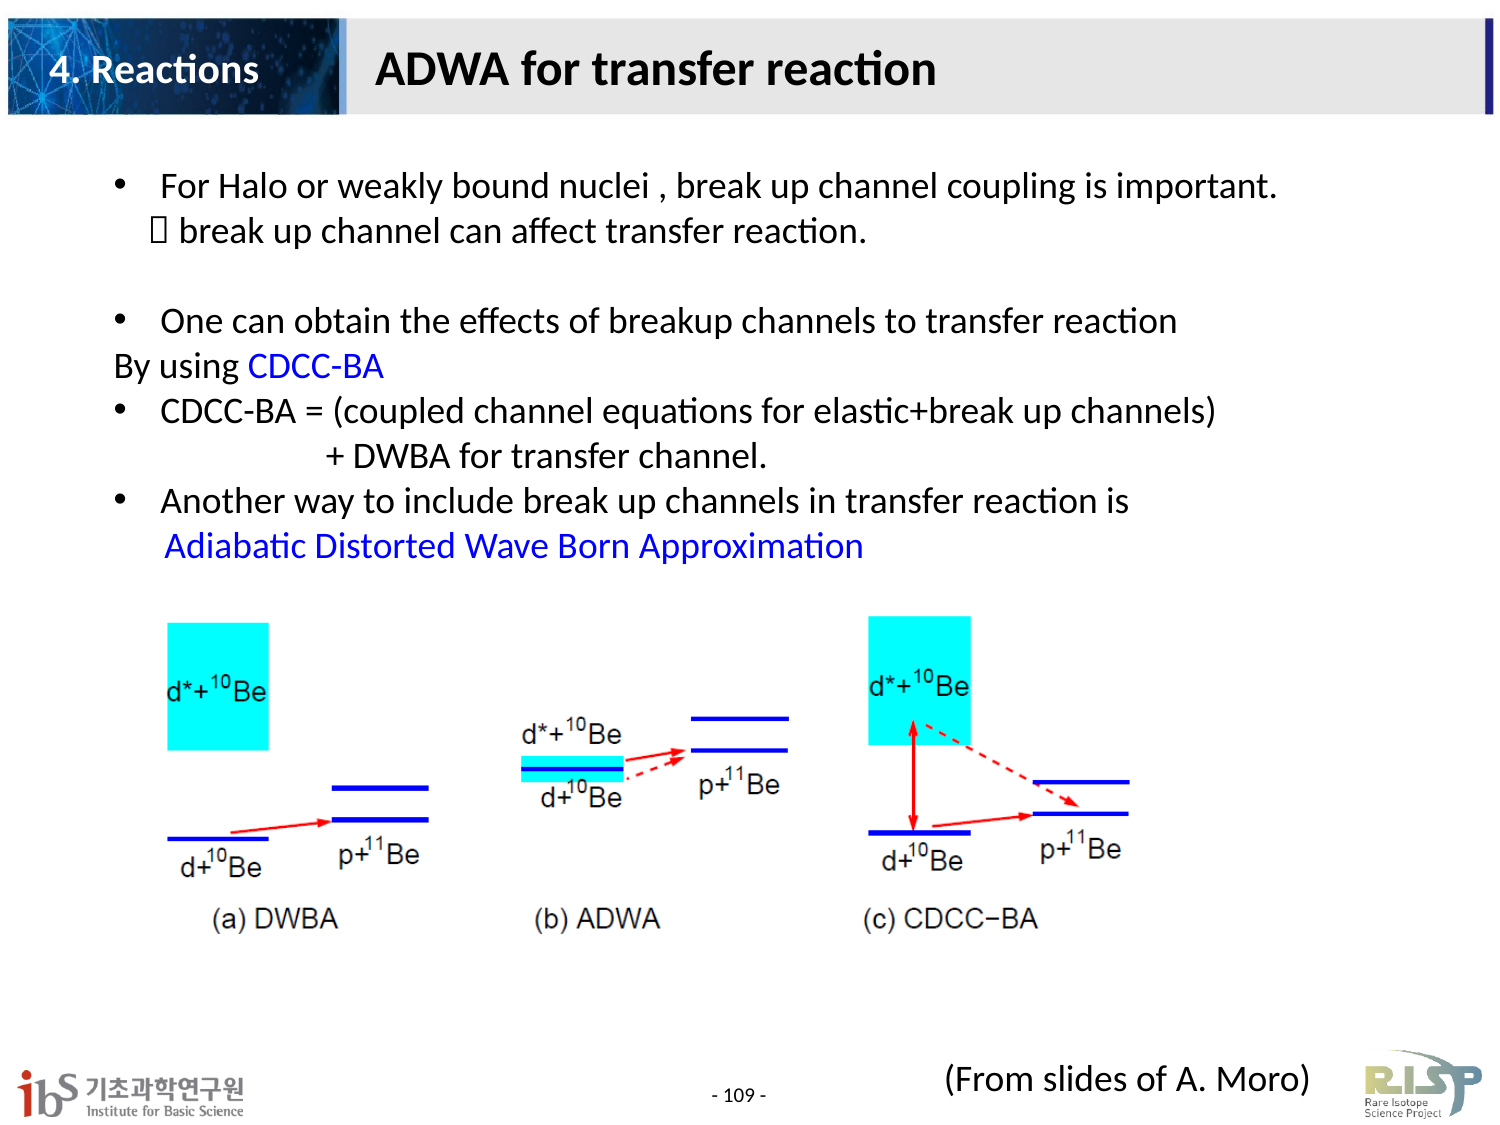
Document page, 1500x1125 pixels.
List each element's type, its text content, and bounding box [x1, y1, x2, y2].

picture [1364, 1049, 1482, 1119]
picture [51, 601, 1306, 970]
text_box For Halo or weakly bound nuclei , break up channel coupling is important.  break up channel can affect transfer reaction. One can obtain the effects of breakup channels to transfer reaction By using CDCC-BA CDCC-BA = (coupled channel equations for elastic+break up channels) + DWBA for transfer channel. Another way to include break up channels in transfer reaction is Adiabatic Distorted Wave Born Approximation [98, 153, 1295, 574]
picture [2, 10, 1500, 130]
text_box (From slides of A. Moro) [929, 1046, 1327, 1107]
picture [17, 1070, 243, 1117]
